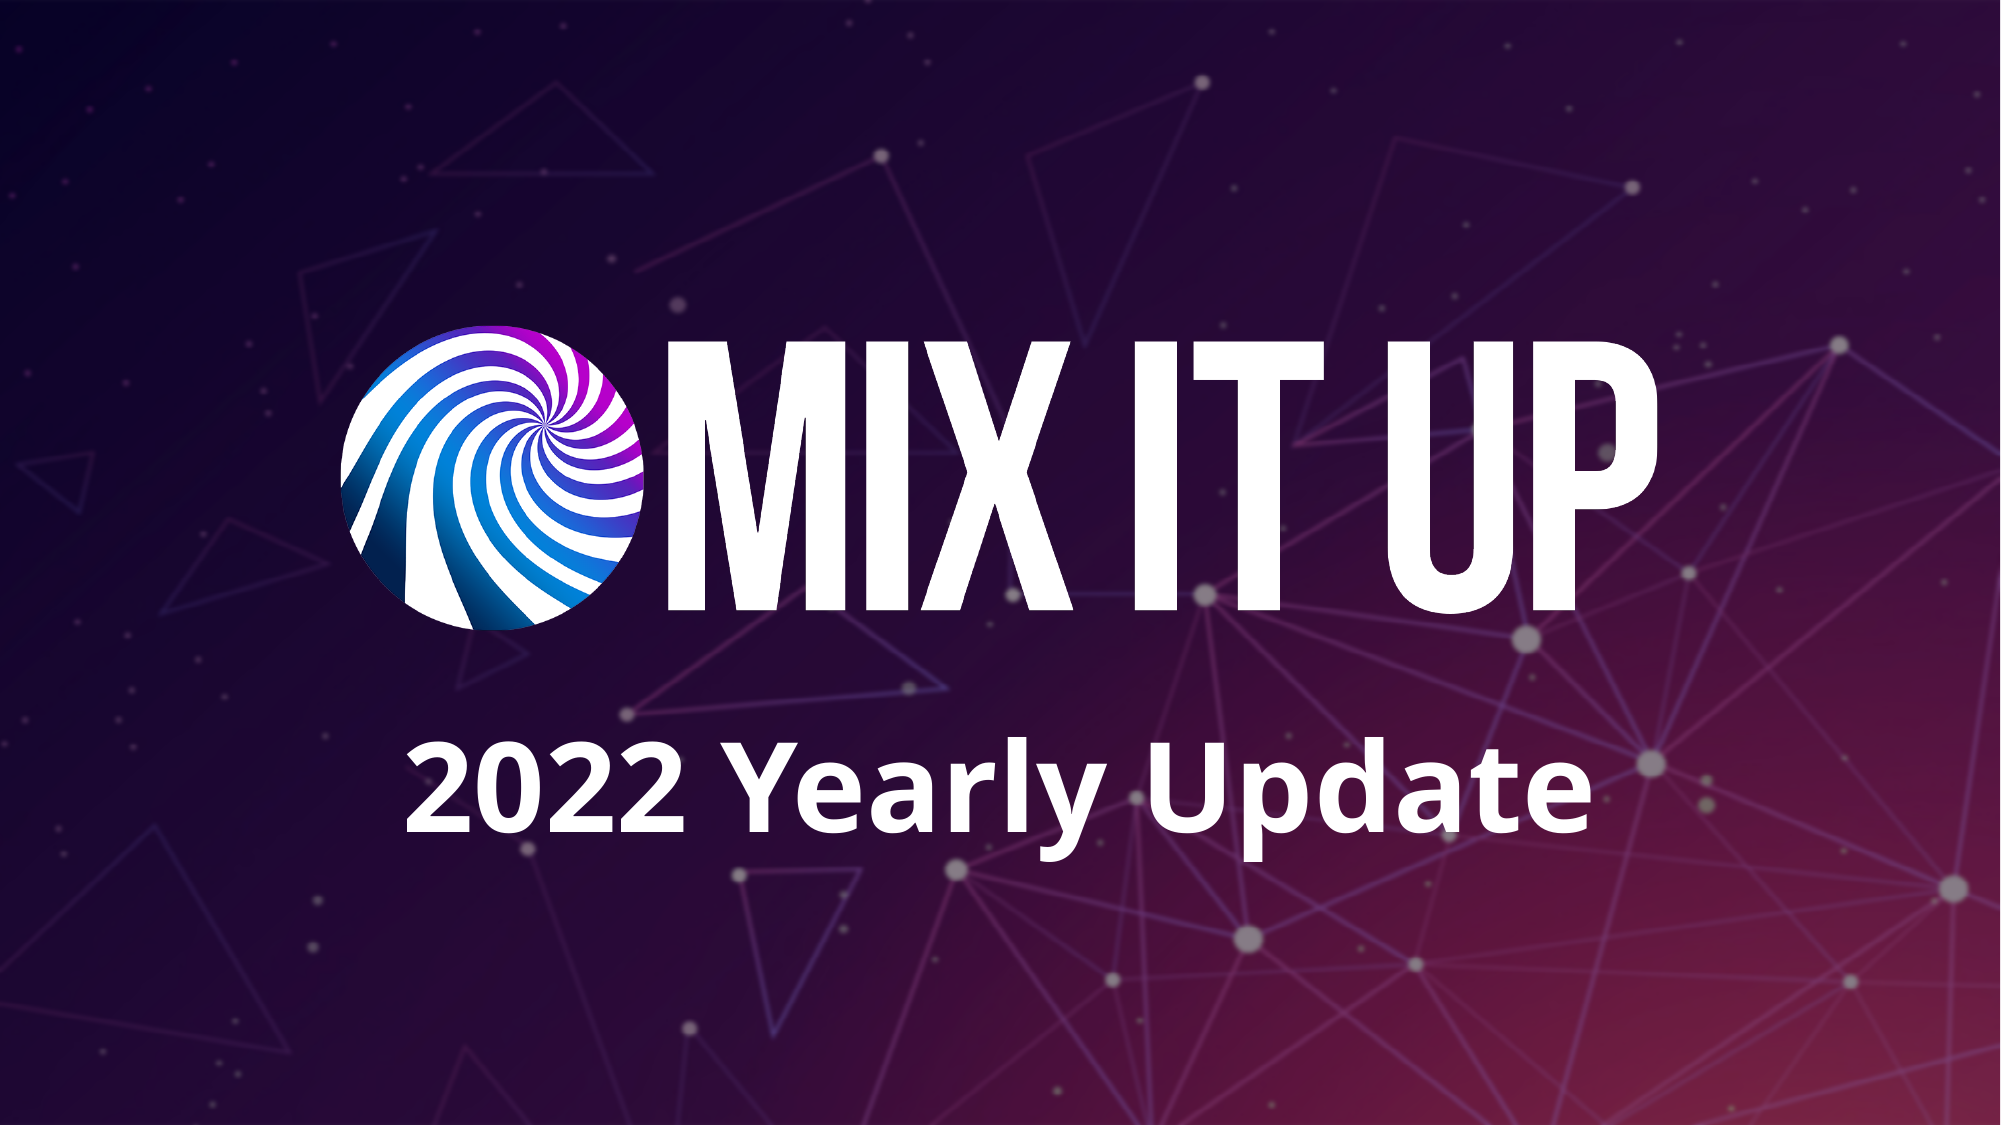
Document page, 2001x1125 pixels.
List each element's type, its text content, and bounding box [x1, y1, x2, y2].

title 2022 Yearly Update [249, 707, 1750, 868]
picture [0, 0, 2001, 1125]
